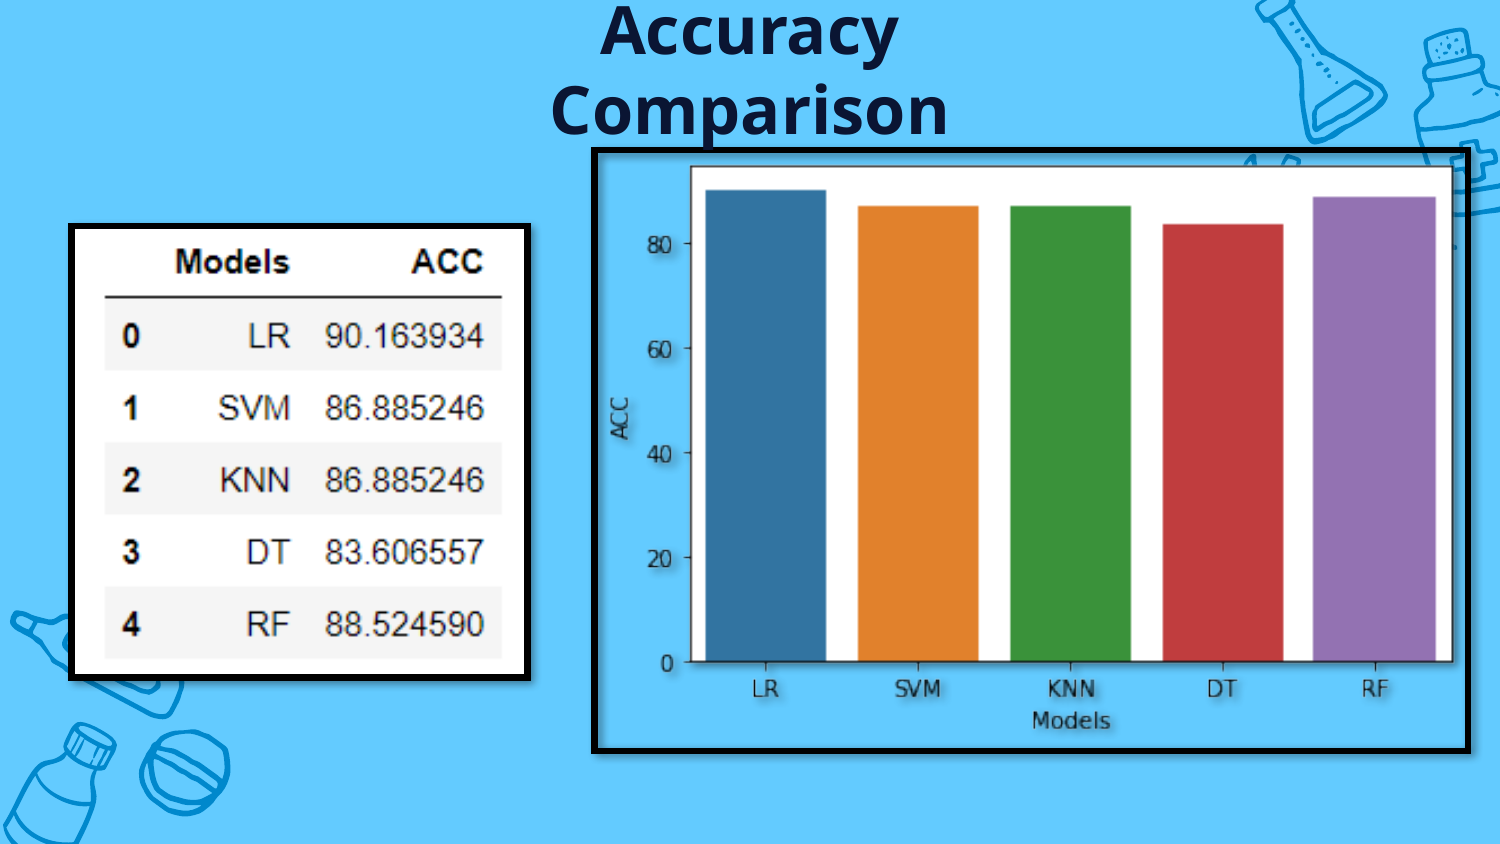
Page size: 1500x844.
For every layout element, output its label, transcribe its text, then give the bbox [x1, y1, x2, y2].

picture [74, 228, 525, 675]
text_box Accuracy Comparison [436, 28, 1064, 108]
picture [597, 152, 1466, 749]
